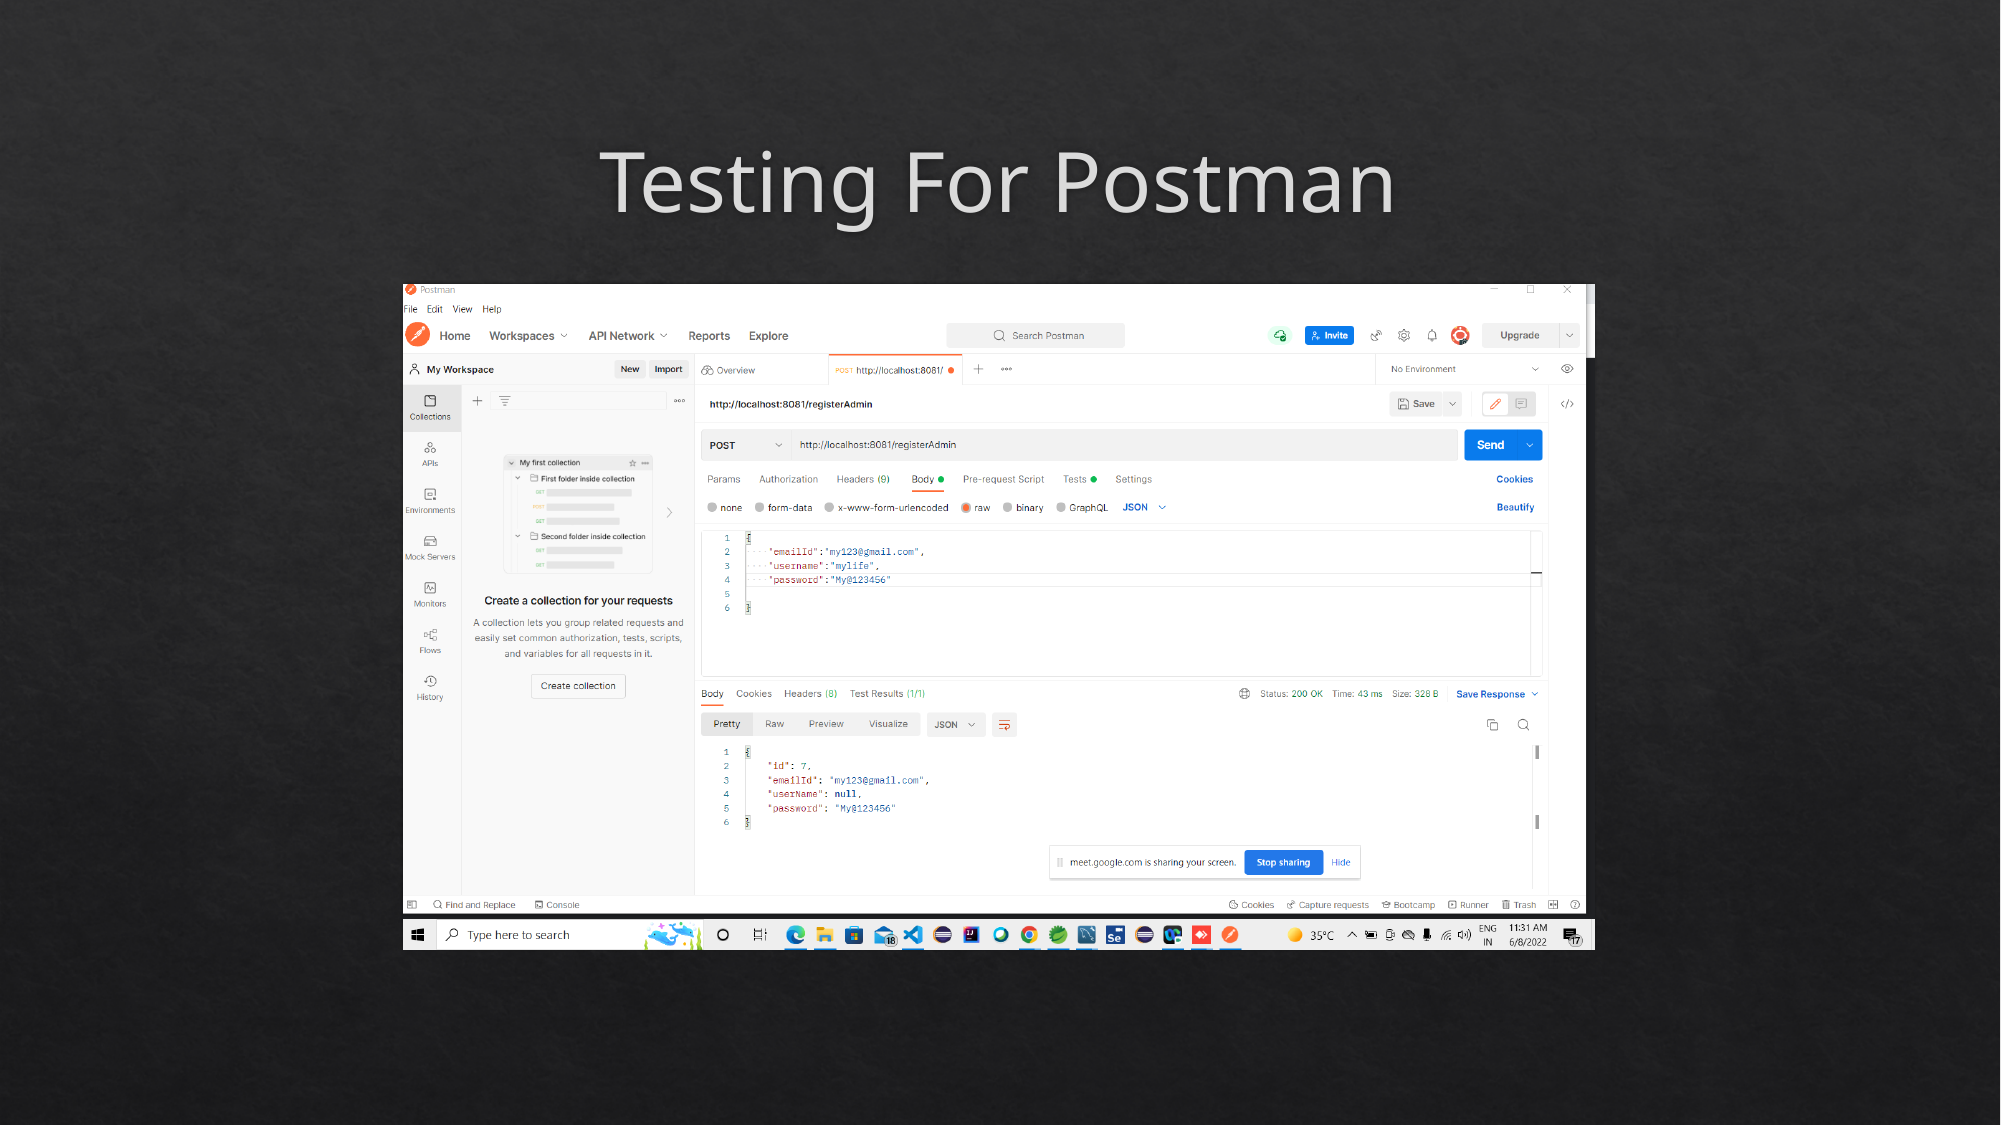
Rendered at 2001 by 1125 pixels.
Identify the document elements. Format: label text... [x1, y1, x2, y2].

title Testing For Postman [149, 99, 1849, 260]
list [403, 283, 1596, 951]
